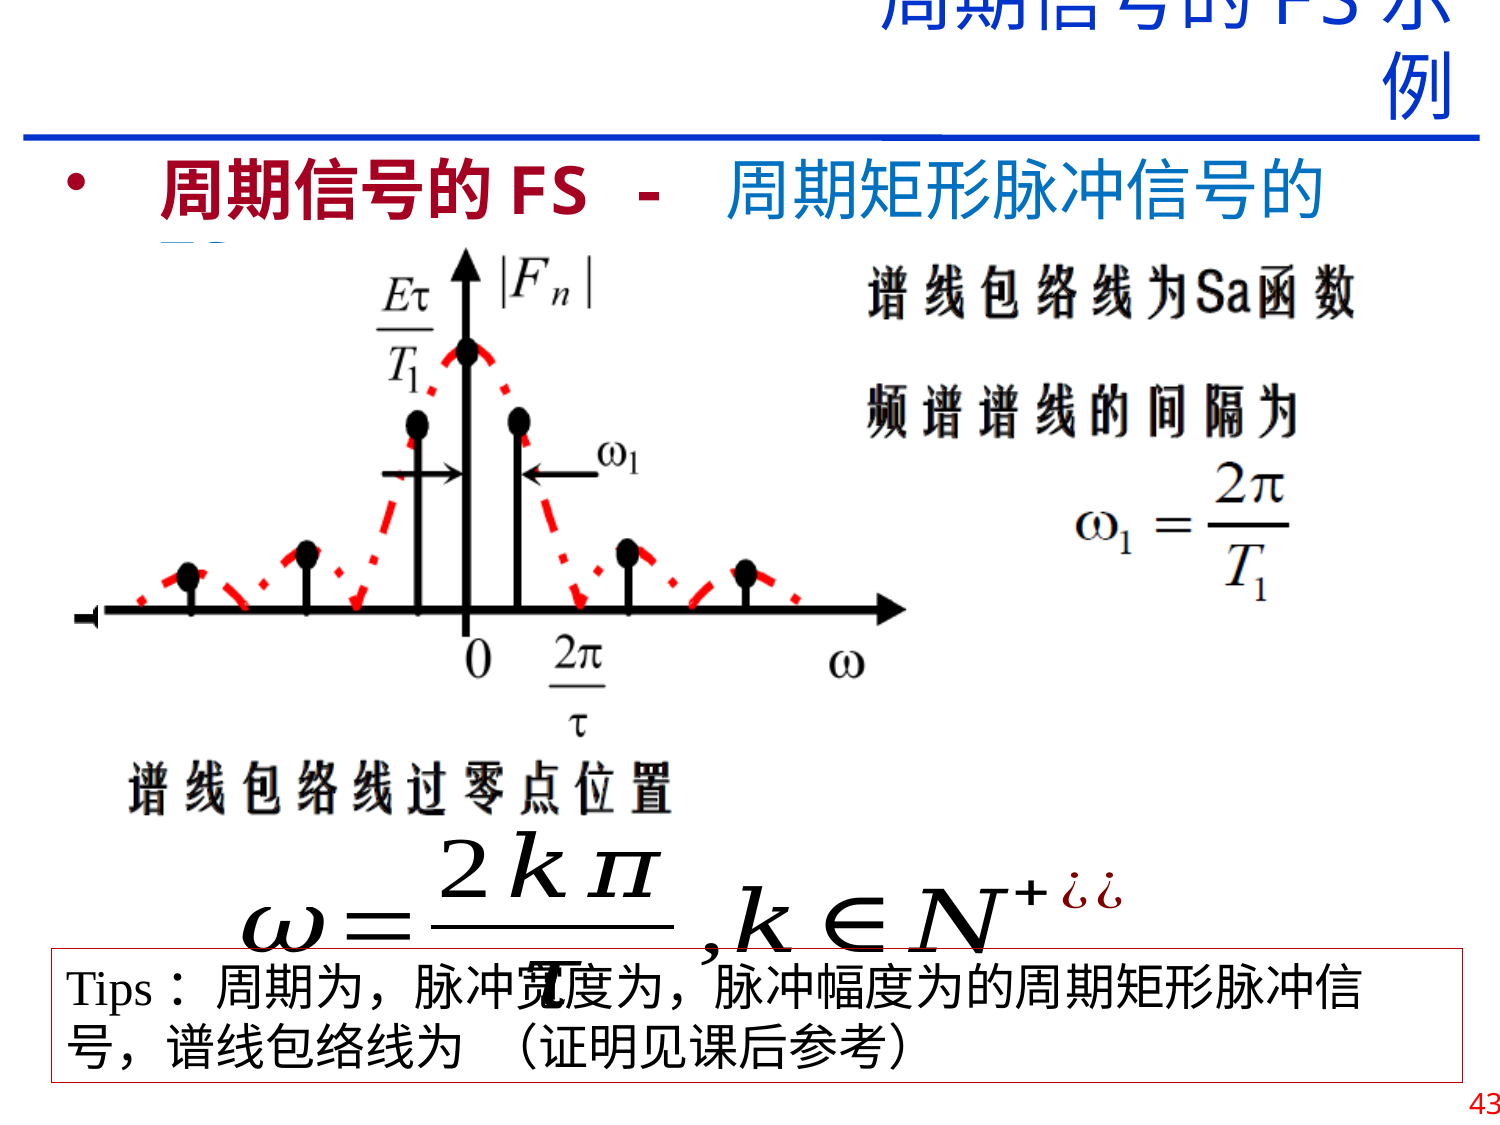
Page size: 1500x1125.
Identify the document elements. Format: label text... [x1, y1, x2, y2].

picture [51, 251, 98, 747]
text_box 周期信号的FS - 周期矩形脉冲信号的FS: [51, 149, 1438, 849]
slide_number 43 [1205, 1078, 1500, 1125]
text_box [98, 243, 1366, 1028]
text_box 周期信号的FS示例 [795, 24, 1471, 138]
